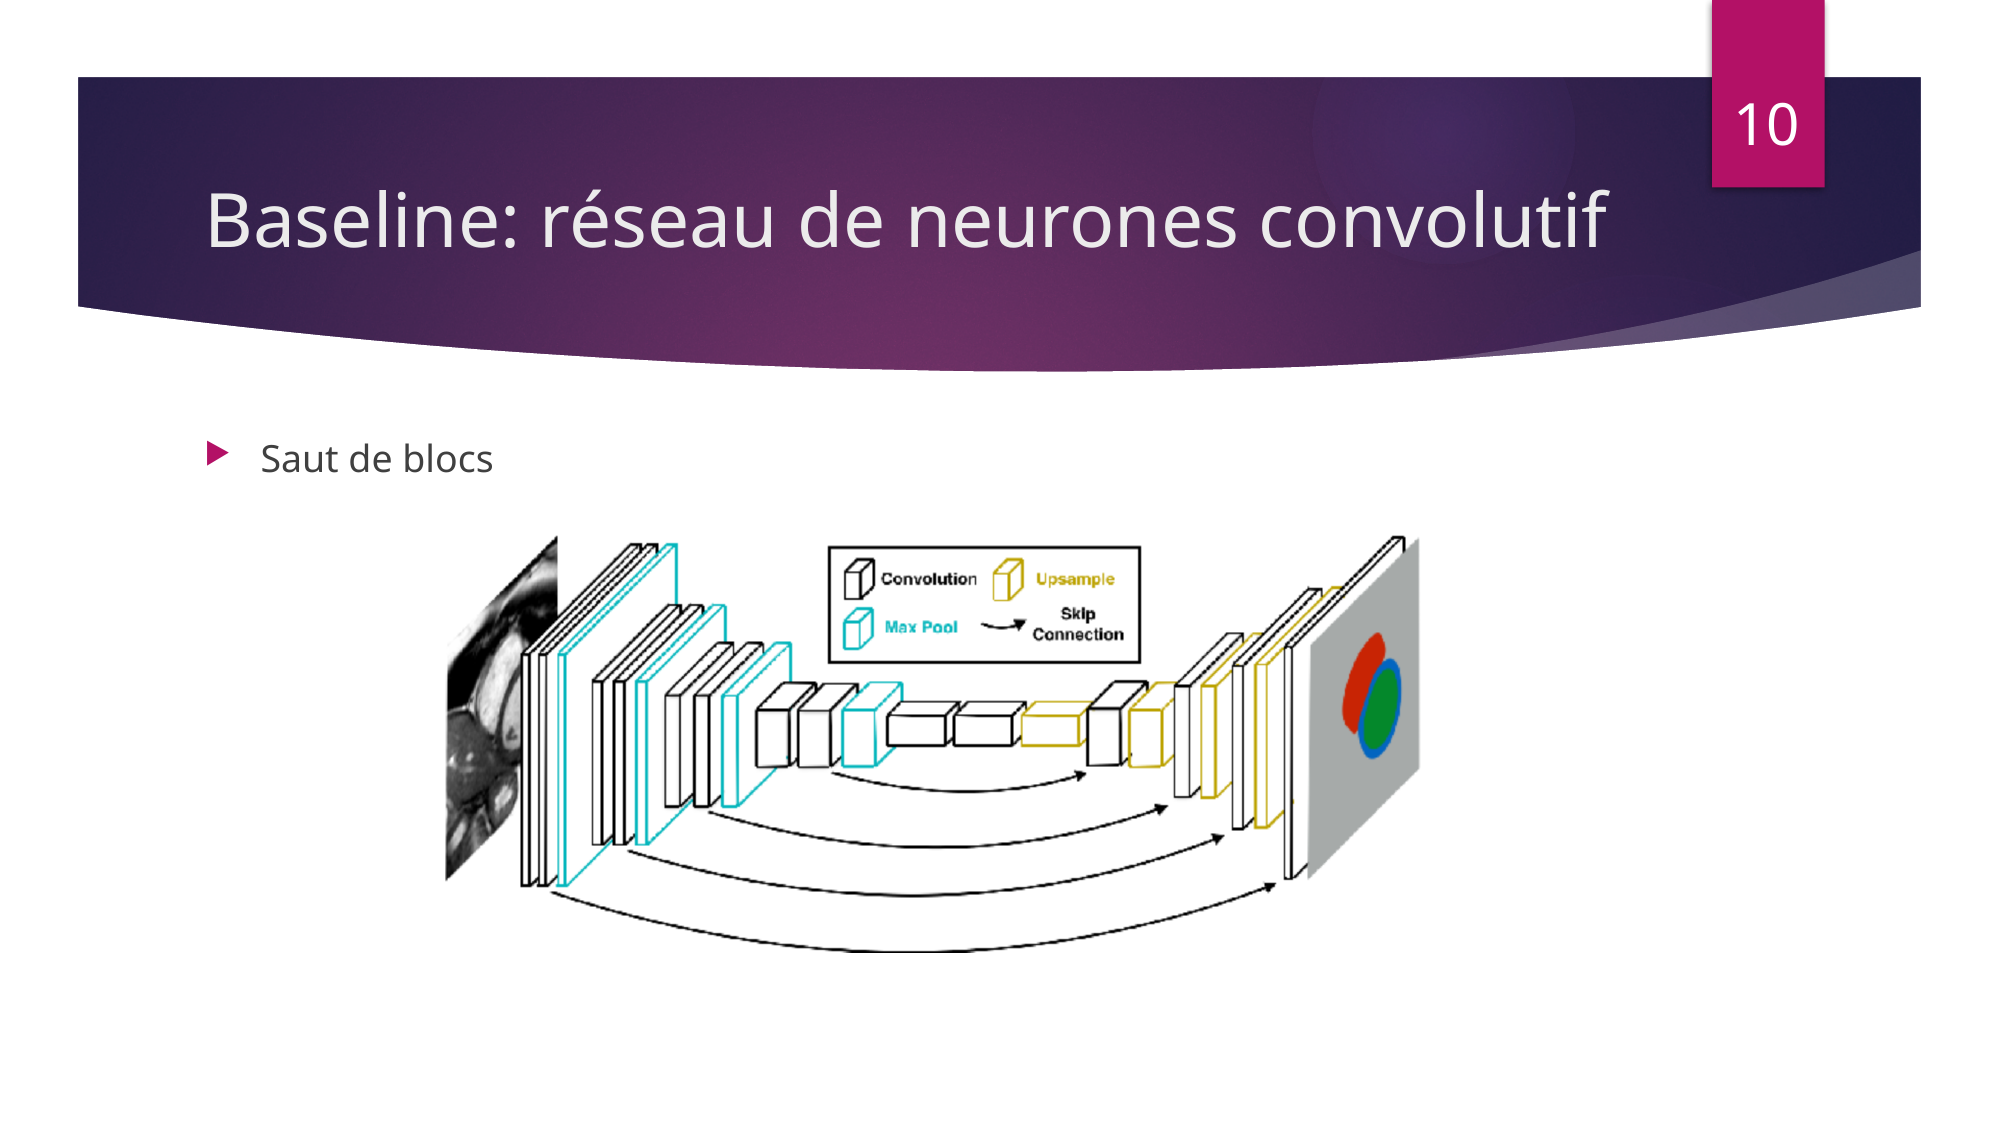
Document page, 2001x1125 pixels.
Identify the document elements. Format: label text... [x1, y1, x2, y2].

list Saut de blocs [189, 427, 1638, 988]
slide_number 10 [1698, 48, 1836, 175]
title Baseline: réseau de neurones convolutif [189, 159, 1730, 276]
picture [445, 510, 1426, 956]
